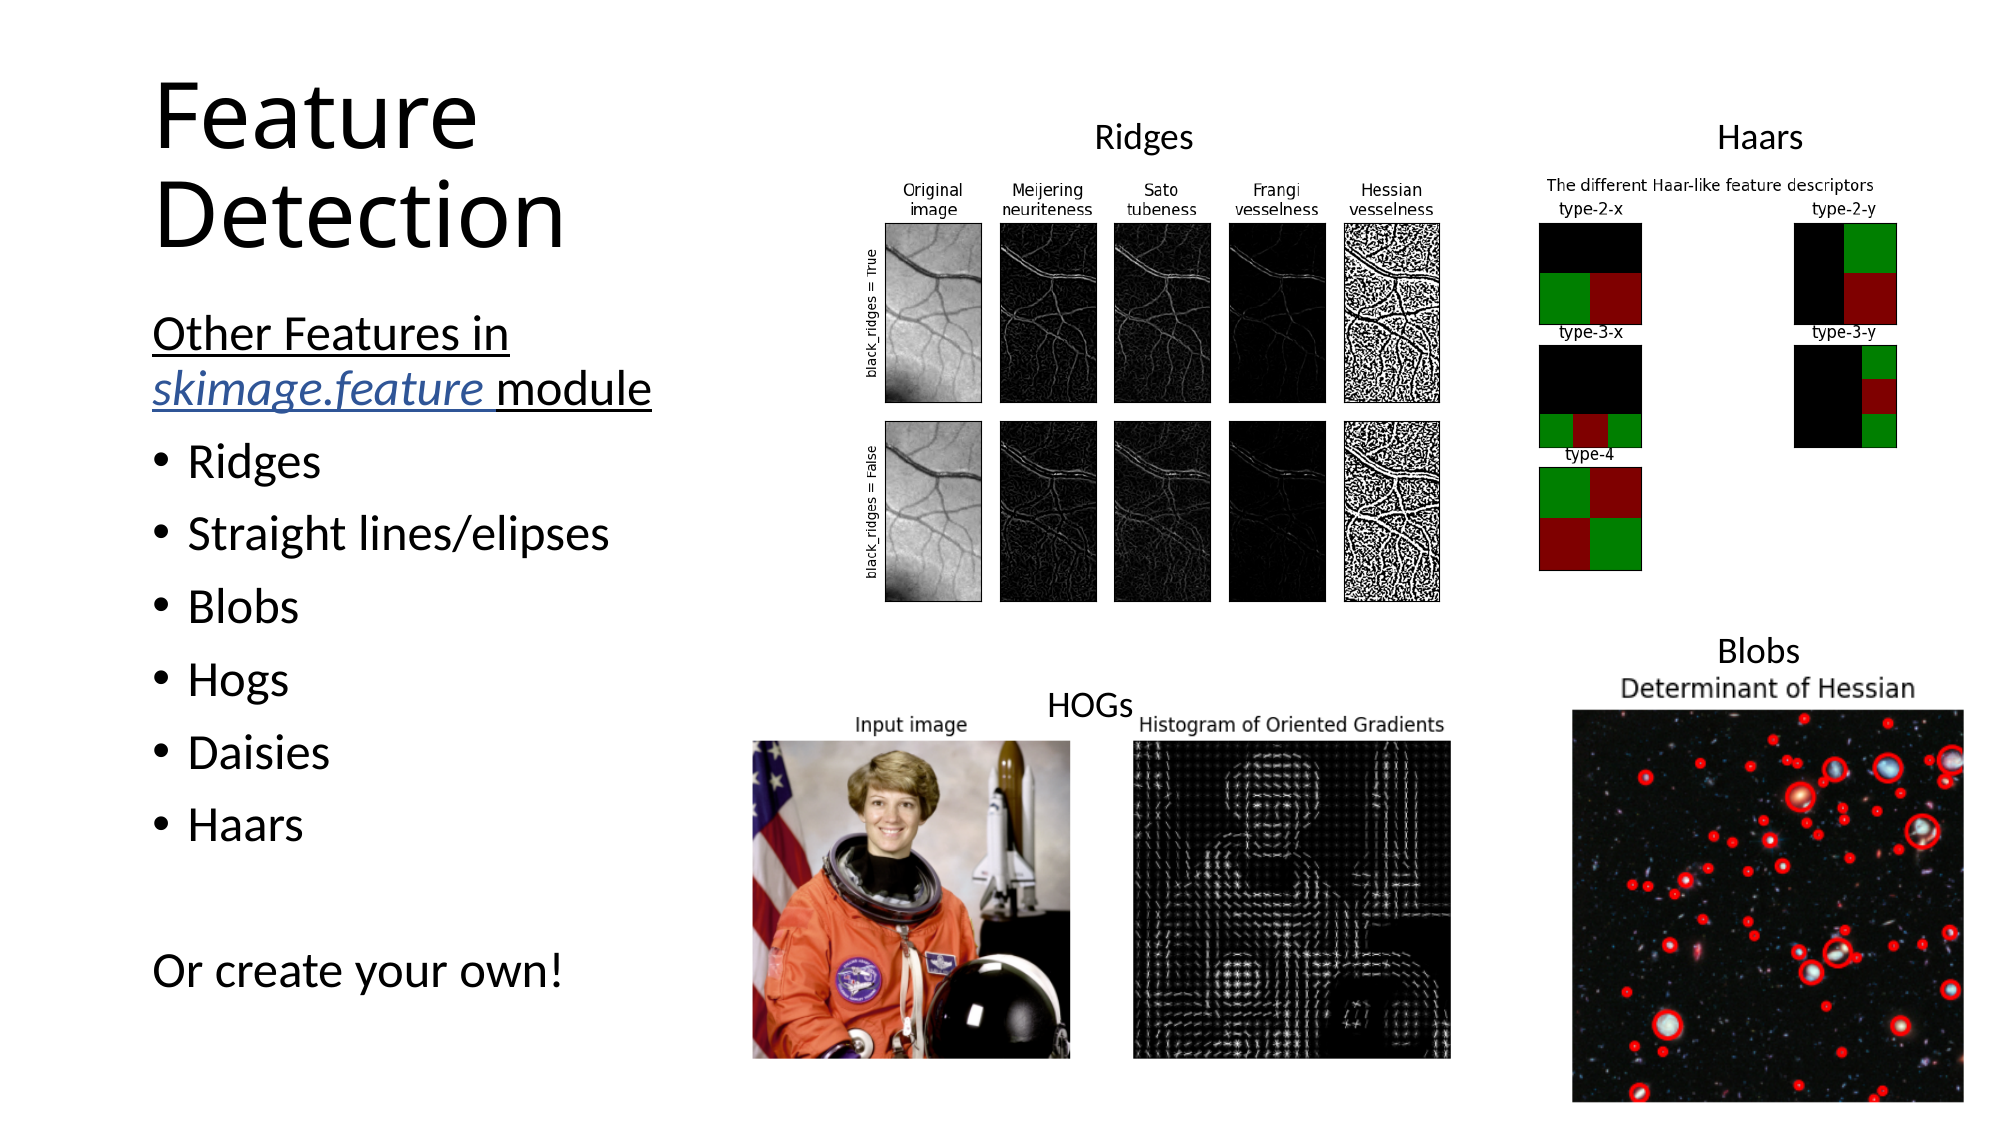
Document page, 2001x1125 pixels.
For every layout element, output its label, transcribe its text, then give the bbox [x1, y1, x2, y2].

picture [640, 672, 2000, 1125]
list Other Features in skimage.feature module Ridges Straight lines/elipses Blobs Hogs Daisies Haars Or create your own! [137, 299, 811, 1014]
text_box Blobs [1702, 619, 1816, 674]
title Feature Detection [137, 59, 738, 278]
text_box Haars [1702, 104, 1819, 165]
picture [852, 168, 2000, 619]
text_box Ridges [1079, 104, 1209, 165]
